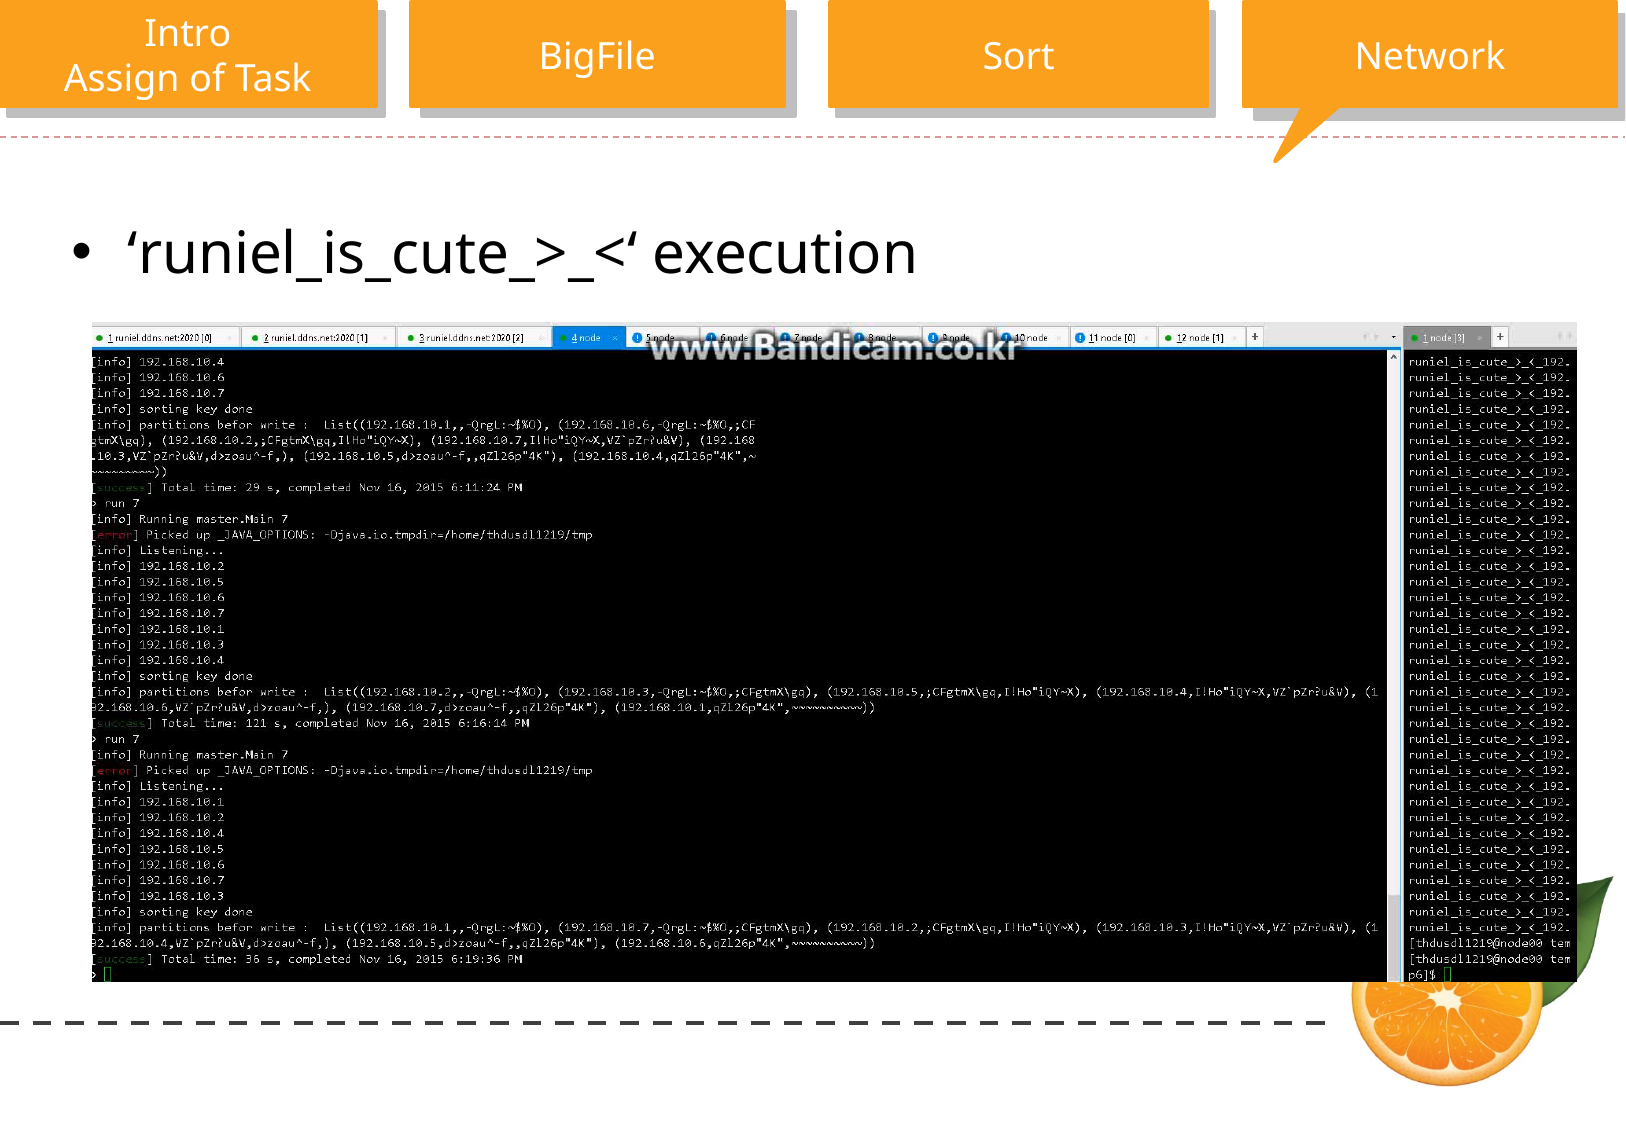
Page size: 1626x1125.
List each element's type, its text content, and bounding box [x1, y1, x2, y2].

list ‘runiel_is_cute_>_<‘ execution [56, 208, 1519, 951]
text_box [1273, 75, 1349, 163]
picture [1337, 845, 1625, 1120]
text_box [91, 321, 1578, 983]
